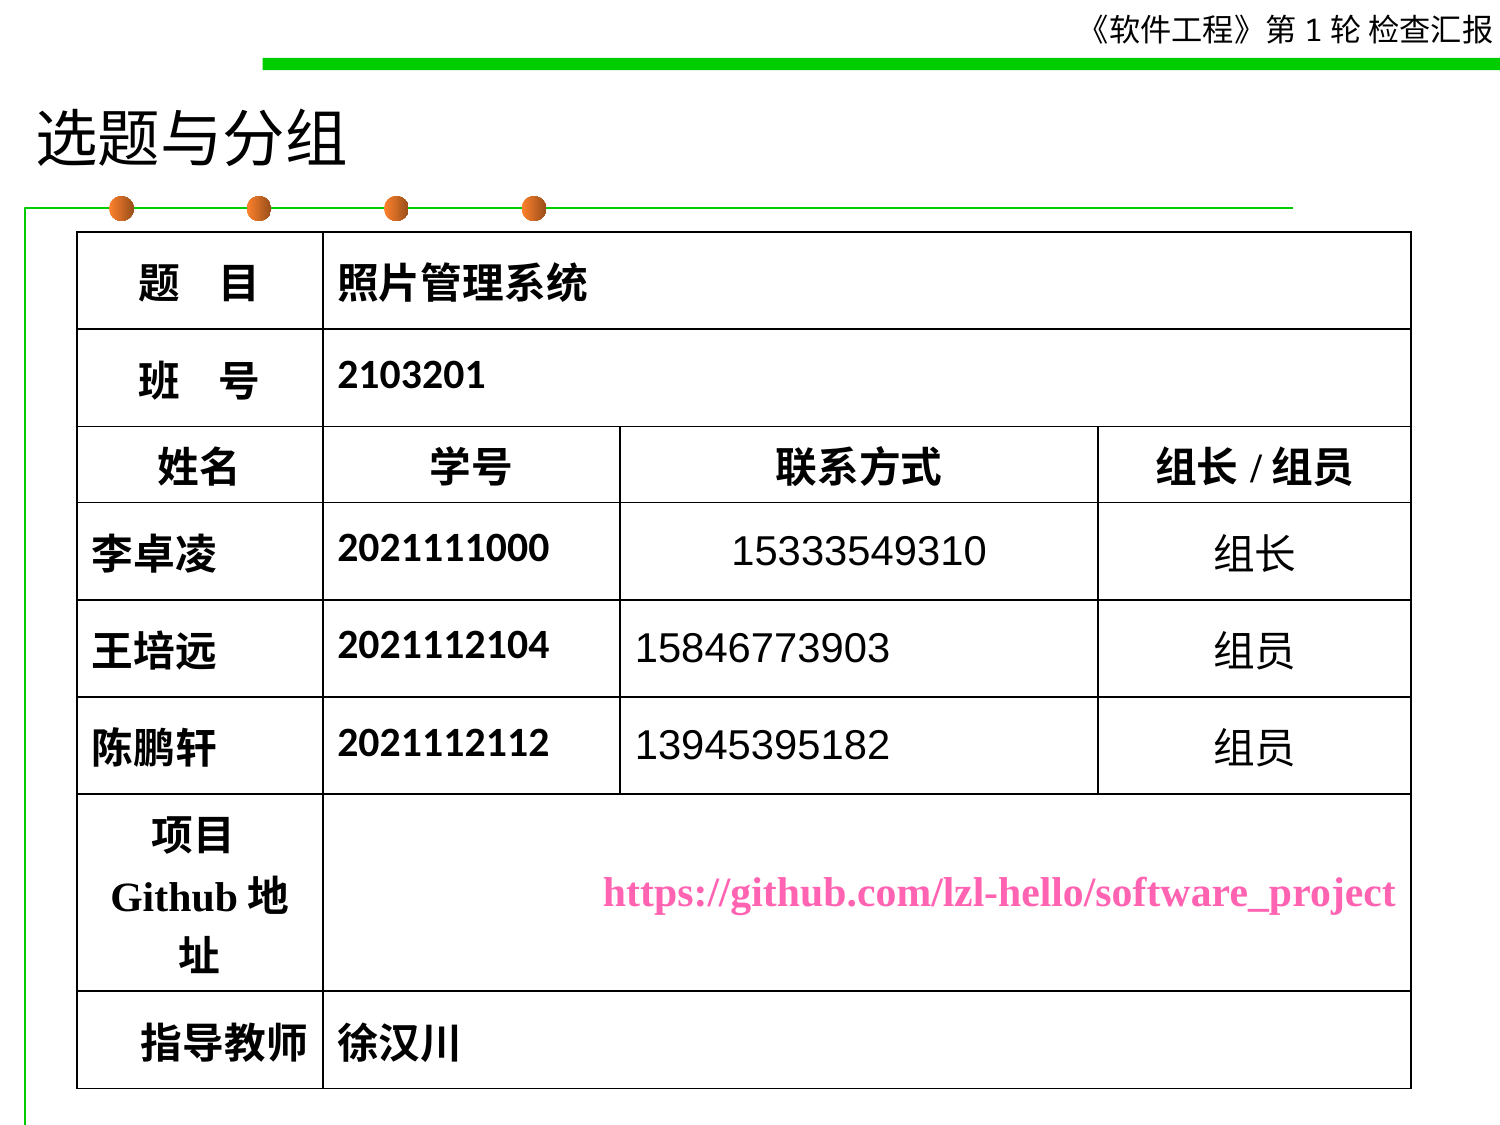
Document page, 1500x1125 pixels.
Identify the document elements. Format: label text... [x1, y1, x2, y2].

table_cell 2021112104 [324, 601, 619, 696]
table_cell 组长/组员 [1099, 427, 1410, 502]
table_cell 2021112112 [324, 698, 619, 793]
table_cell 徐汉川 [324, 992, 1410, 1088]
table_cell 2103201 [324, 330, 1410, 426]
table_cell 13945395182 [621, 698, 1097, 793]
table_cell 2021111000 [324, 503, 619, 599]
table_cell 学号 [324, 427, 619, 502]
title 选题与分组 [20, 83, 1415, 190]
table_cell 班 号 [78, 330, 322, 426]
table_cell https://github.com/lzl-hello/software_project [324, 795, 1410, 990]
table_cell 组员 [1099, 698, 1410, 793]
table_cell 陈鹏轩 [78, 698, 322, 793]
table_cell 指导教师 [78, 992, 322, 1088]
table_cell 李卓凌 [78, 503, 322, 599]
table_cell 组长 [1099, 503, 1410, 599]
table_header 照片管理系统 [324, 233, 1410, 328]
table_cell 联系方式 [621, 427, 1097, 502]
table_cell 组员 [1099, 601, 1410, 696]
table_cell 15333549310 [621, 503, 1097, 599]
table_cell 项目Github地址 [78, 795, 322, 990]
table_cell 姓名 [78, 427, 322, 502]
table_cell 王培远 [78, 601, 322, 696]
table_header 题 目 [78, 233, 322, 328]
table_cell 15846773903 [621, 601, 1097, 696]
